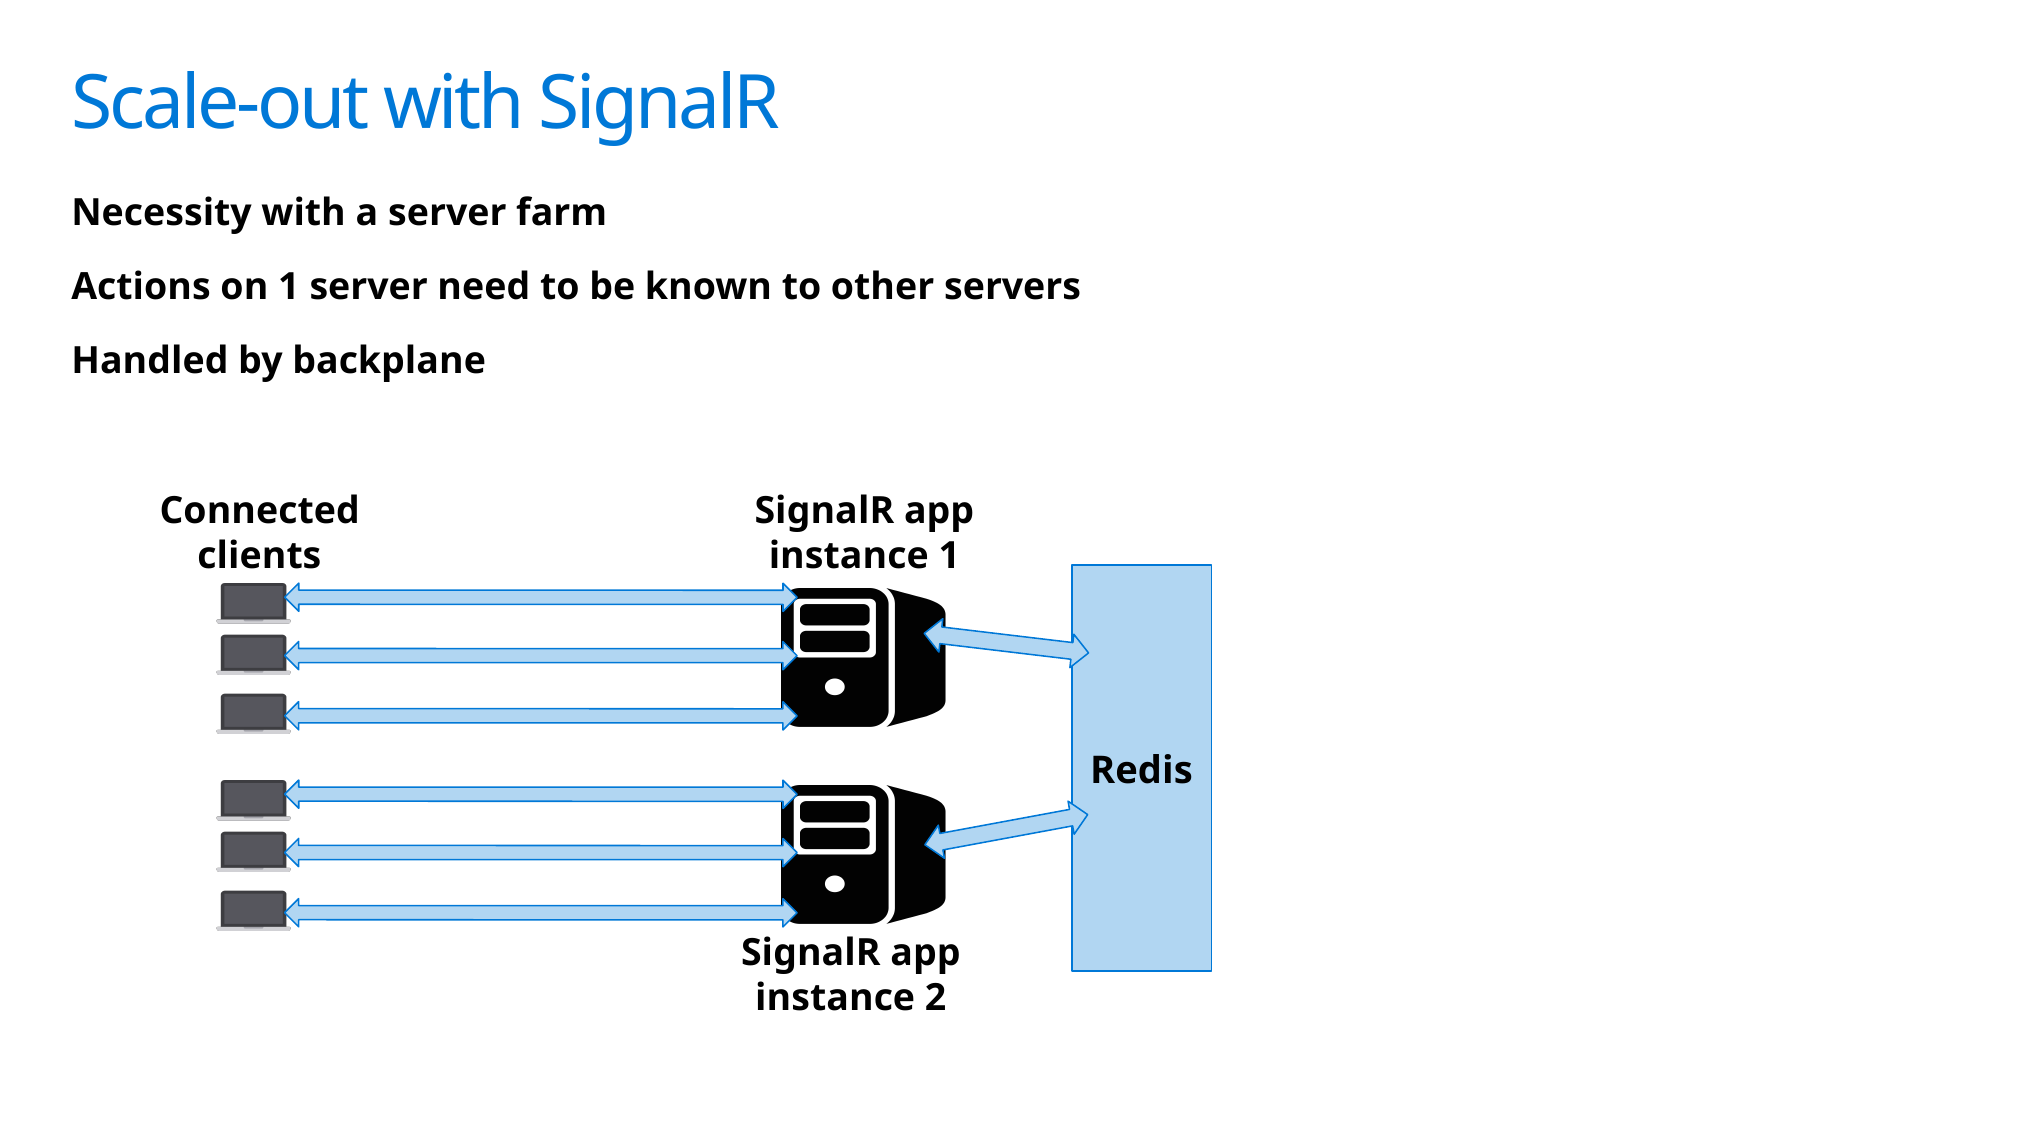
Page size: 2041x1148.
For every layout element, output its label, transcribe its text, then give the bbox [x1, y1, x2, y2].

picture [207, 564, 299, 752]
picture [781, 587, 948, 729]
text_box Redis [1071, 564, 1212, 971]
text_box SignalR app instance 2 [720, 912, 982, 1039]
text_box SignalR app instance 1 [732, 471, 997, 598]
list Necessity with a server farm Actions on 1 server need to be known to other servers Handled by backplane [71, 187, 1969, 458]
text_box [299, 648, 781, 663]
text_box [299, 590, 781, 605]
text_box Connected clients [127, 471, 392, 598]
text_box [299, 787, 781, 802]
picture [207, 761, 299, 949]
text_box [299, 845, 781, 860]
text_box [948, 627, 1089, 668]
text_box [948, 801, 1088, 849]
text_box [299, 905, 781, 920]
text_box [299, 708, 781, 723]
picture [781, 784, 948, 926]
title Scale-out with SignalR [71, 37, 1969, 161]
